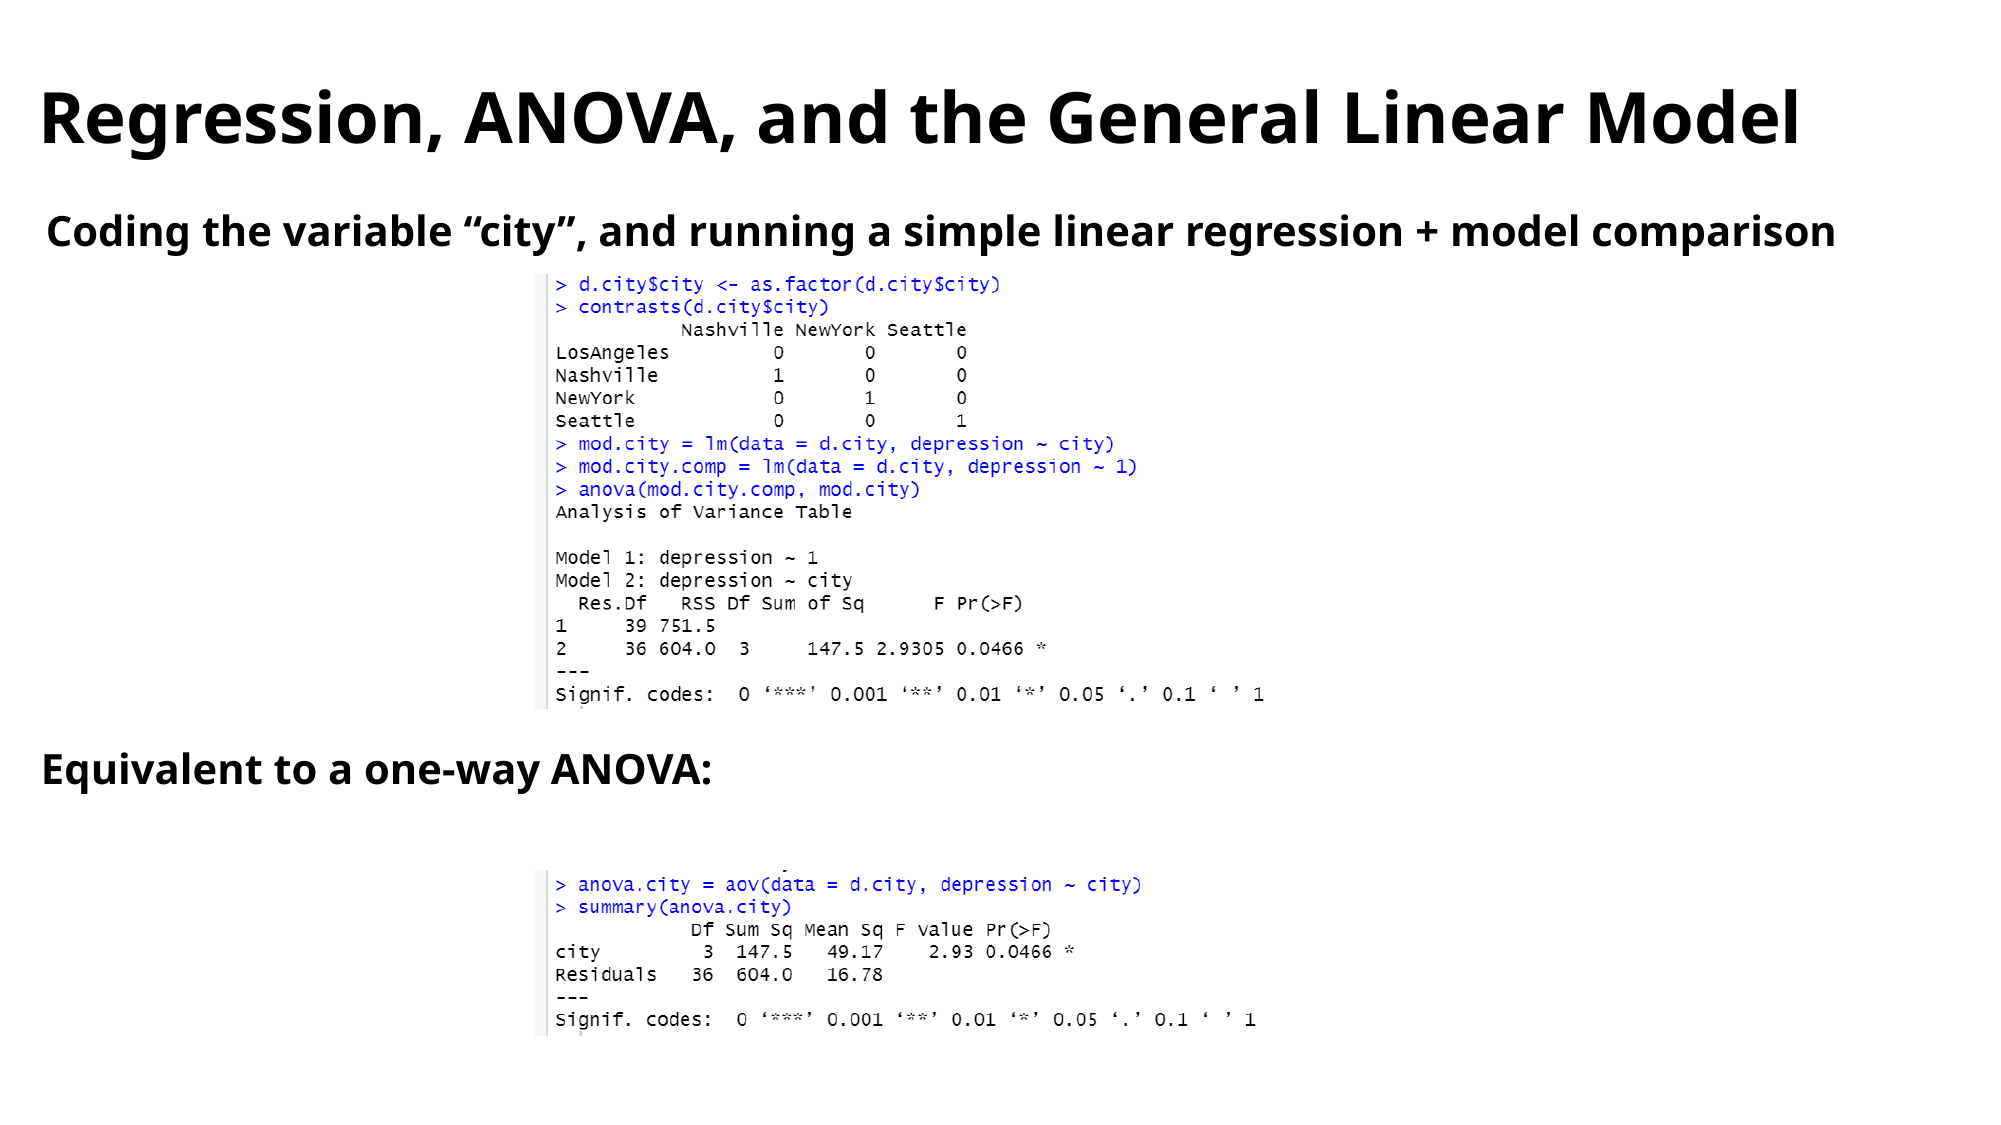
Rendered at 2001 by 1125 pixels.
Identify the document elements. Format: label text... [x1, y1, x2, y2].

list Coding the variable “city”, and running a simple linear regression + model comparison [30, 203, 1941, 300]
title Regression, ANOVA, and the General Linear Model [23, 12, 1863, 230]
text_box Equivalent to a one-way ANOVA: [25, 741, 1936, 838]
picture [534, 870, 1311, 1036]
picture [534, 274, 1512, 709]
